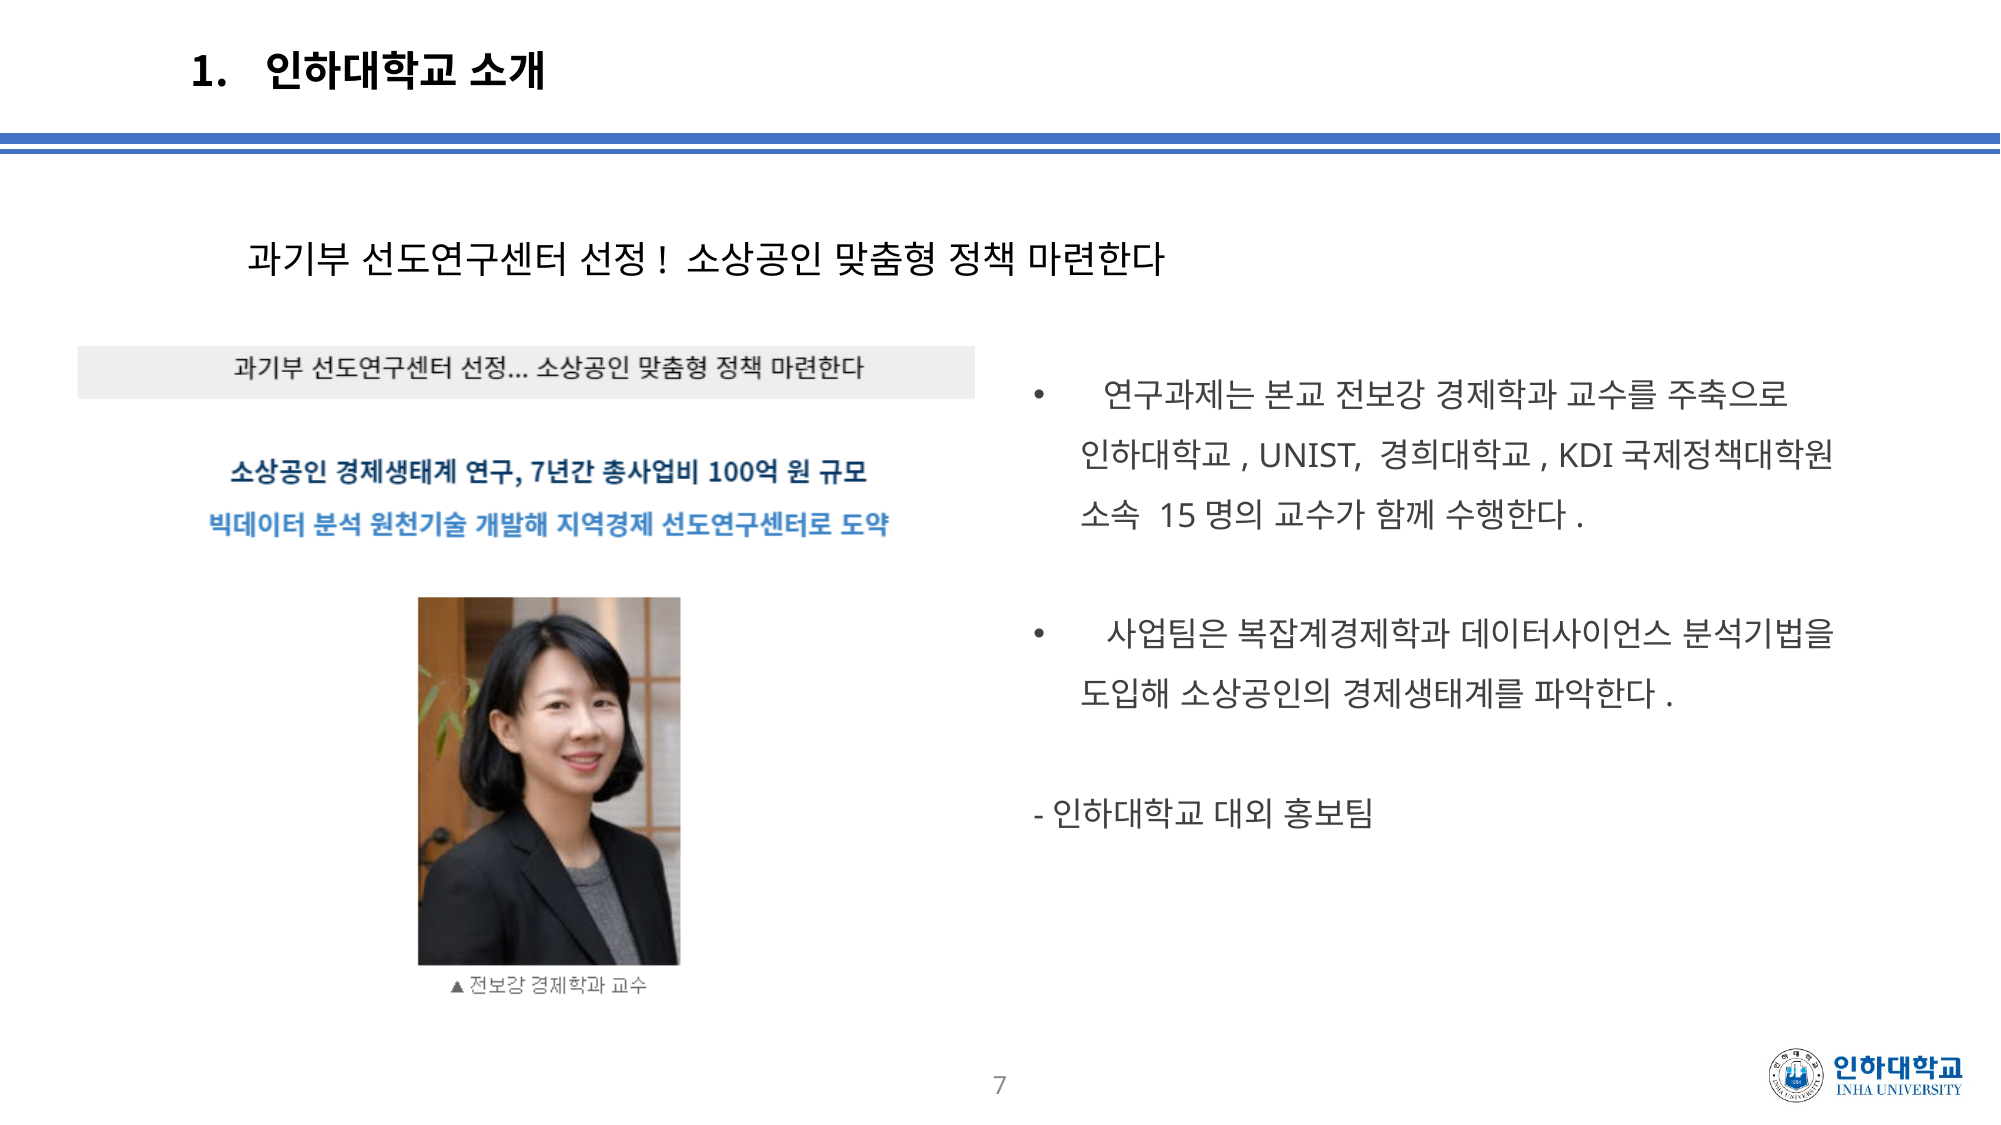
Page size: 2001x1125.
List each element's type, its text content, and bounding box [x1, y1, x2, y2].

picture [77, 346, 975, 1034]
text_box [0, 138, 2000, 152]
picture [1761, 1033, 1971, 1117]
text_box 연구과제는 본교 전보강 경제학과 교수를 주축으로 인하대학교, UNIST, 경희대학교, KDI국제정책대학원 소속 15명의 교수가 함께 수행한다. 사업팀은 복잡계경제학과 데이터사이언스 분석기법을 도입해 소상공인의 경제생태계를 파악한다. -인하대학교 대외 홍보팀 [1018, 346, 1867, 841]
slide_number 7 [774, 1056, 1225, 1117]
text_box 인하대학교 소개 [175, 37, 562, 103]
text_box 과기부 선도연구센터 선정! 소상공인 맞춤형 정책 마련한다 [233, 228, 1182, 289]
